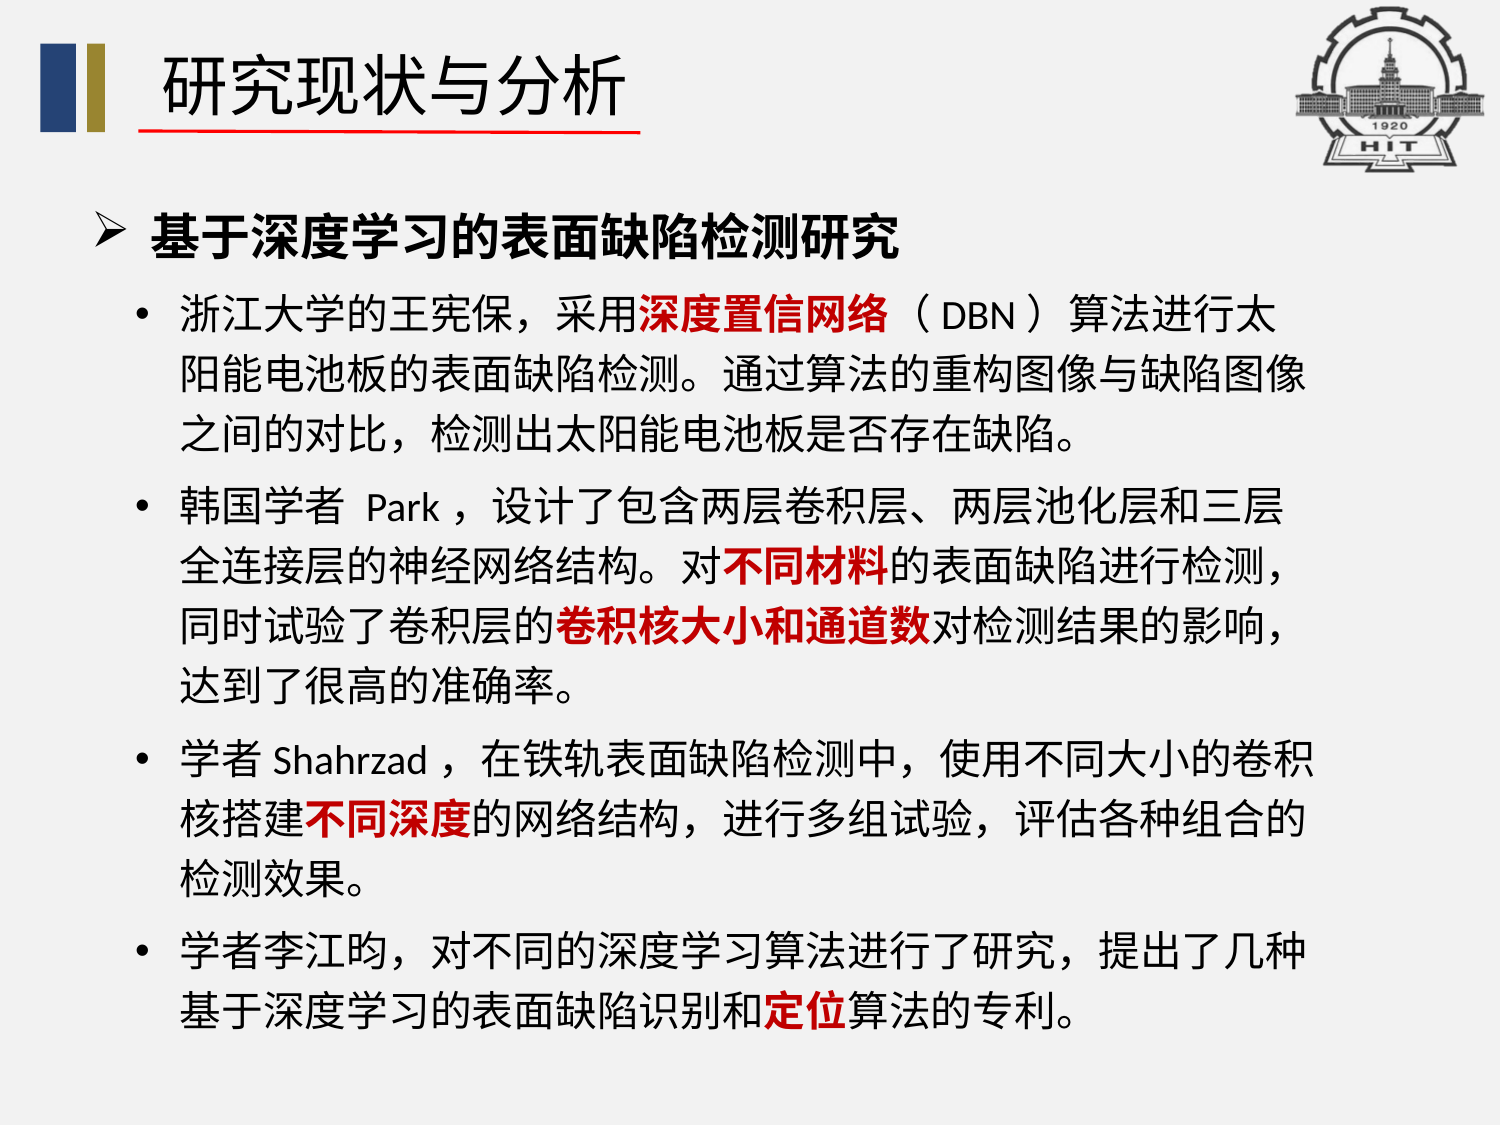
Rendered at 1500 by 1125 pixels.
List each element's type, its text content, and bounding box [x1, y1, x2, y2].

text_box 研究现状与分析 [115, 36, 644, 132]
text_box 基于深度学习的表面缺陷检测研究 浙江大学的王宪保，采用深度置信网络（DBN）算法进行太阳能电池板的表面缺陷检测。通过算法的重构图像与缺陷图像之间的对比，检测出太阳能电池板是否存在缺陷。 韩国学者 Park，设计了包含两层卷积层、两层池化层和三层全连接层的神经网络结构。对不同材料的表面缺陷进行检测，同时试验了卷积层的卷积核大小和通道数对检测结果的影响，达到了很高的准确率。 学者Shahrzad，在铁轨表面缺陷检测中，使用不同大小的卷积核搭建不同深度的网络结构，进行多组试验，评估各种组合的检测效果。 学者李江昀，对不同的深度学习算法进行了研究，提出了几种基于深度学习的表面缺陷识别和定位算法的专利。 [76, 167, 1331, 1043]
